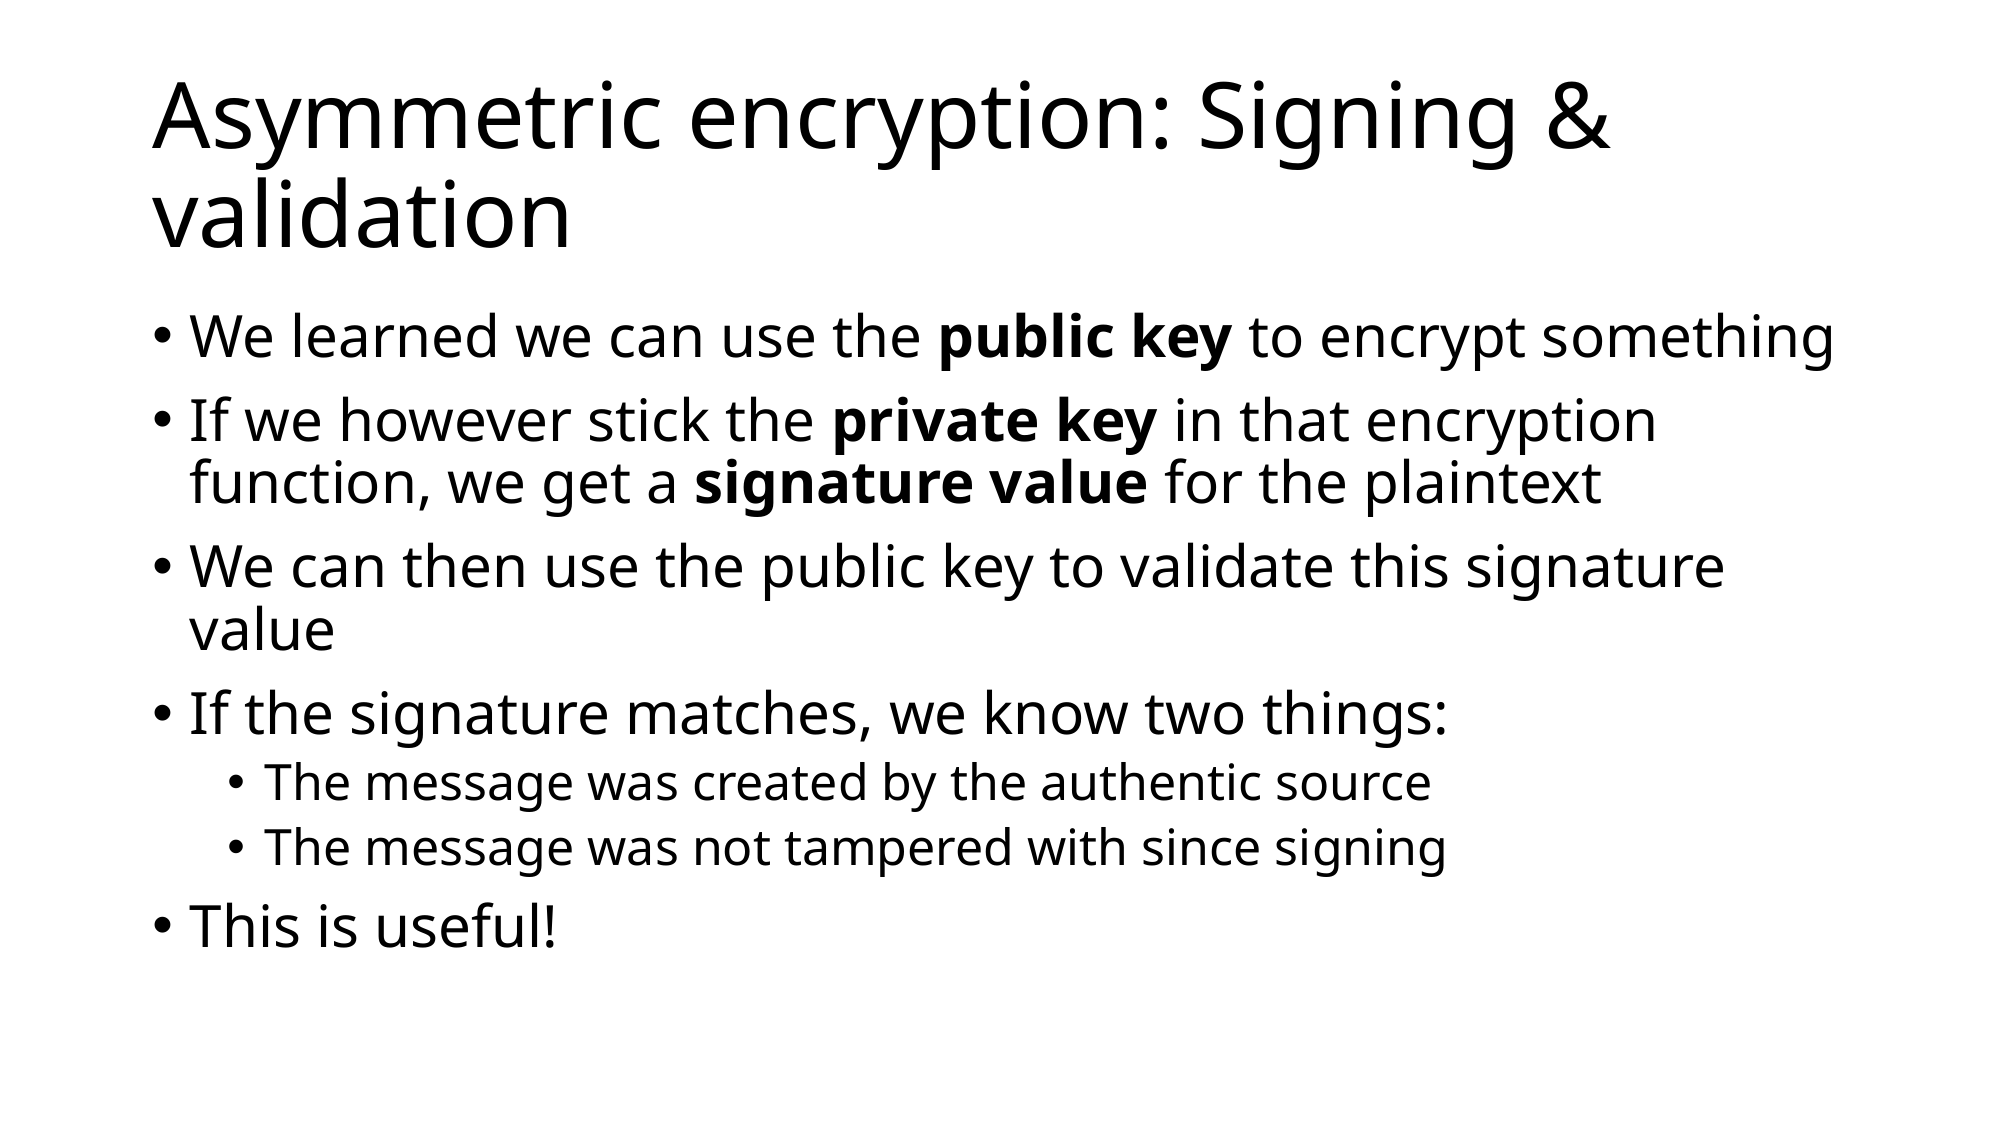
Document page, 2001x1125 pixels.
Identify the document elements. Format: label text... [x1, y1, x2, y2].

title Asymmetric encryption: Signing & validation [137, 59, 1863, 278]
list We learned we can use the public key to encrypt something If we however stick the private key in that encryption function, we get a signature value for the plaintext We can then use the public key to validate this signature value If the signature matches, we know two things: The message was created by the authentic source The message was not tampered with since signing This is useful! [137, 299, 1863, 1014]
